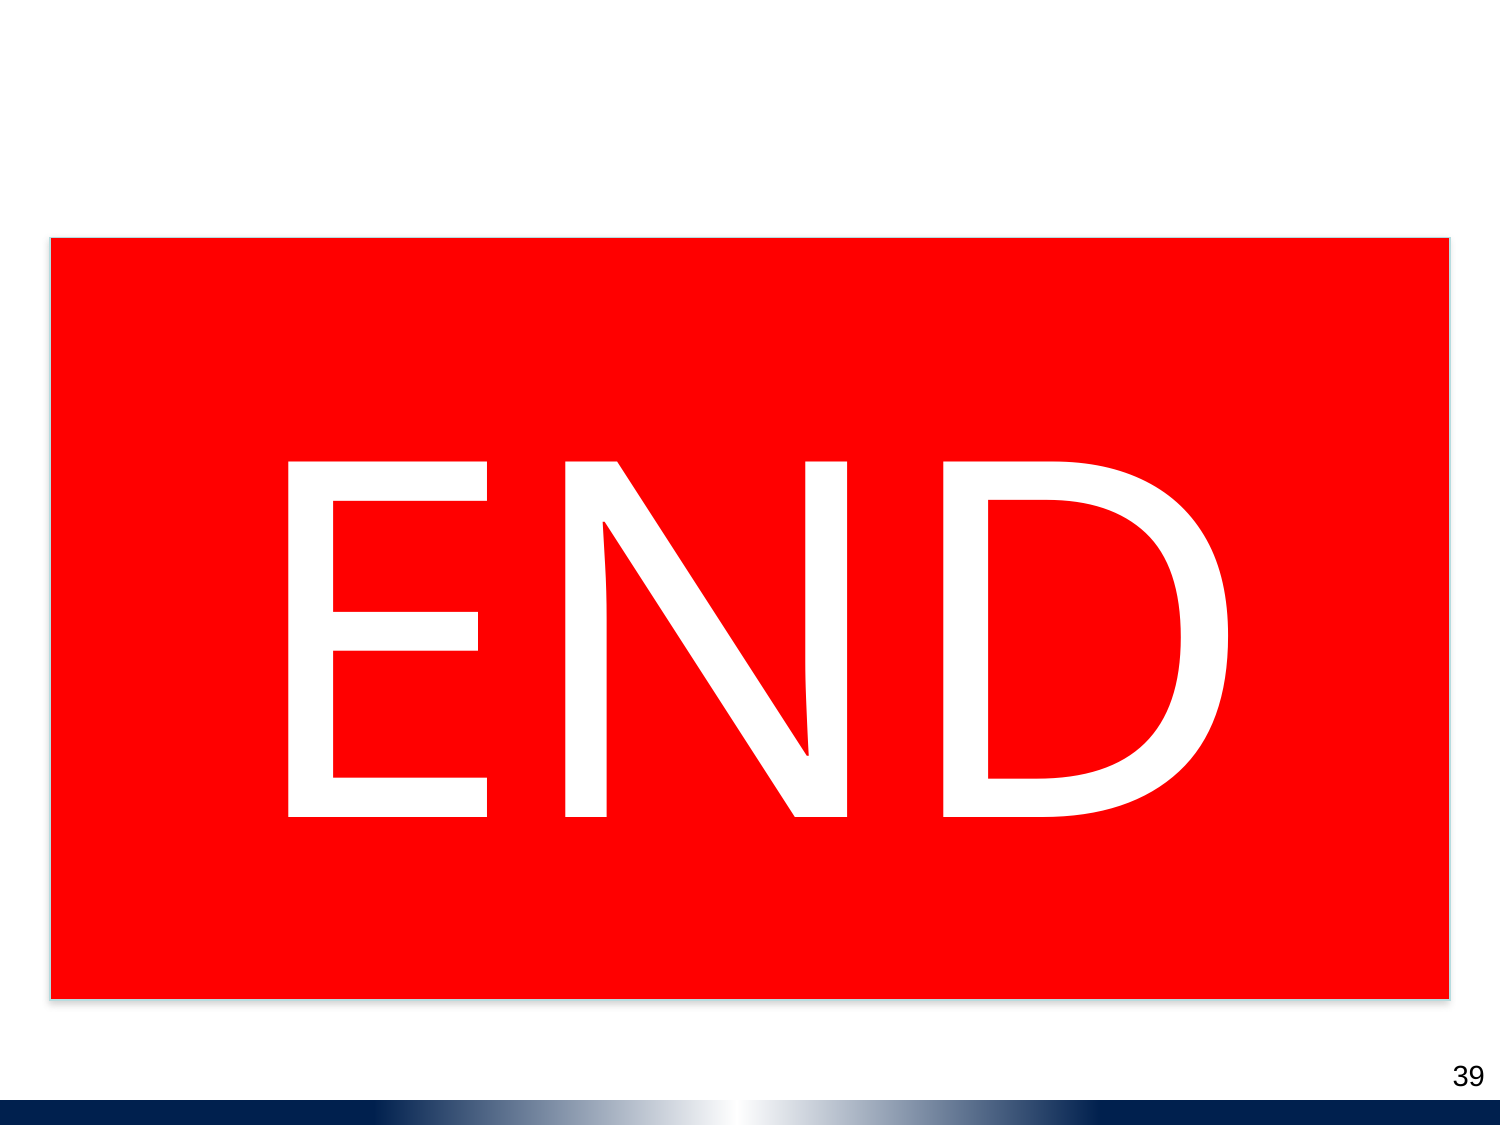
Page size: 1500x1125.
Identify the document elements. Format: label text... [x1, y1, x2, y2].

text_box END [50, 237, 1450, 1000]
slide_number 39 [1149, 1049, 1500, 1125]
